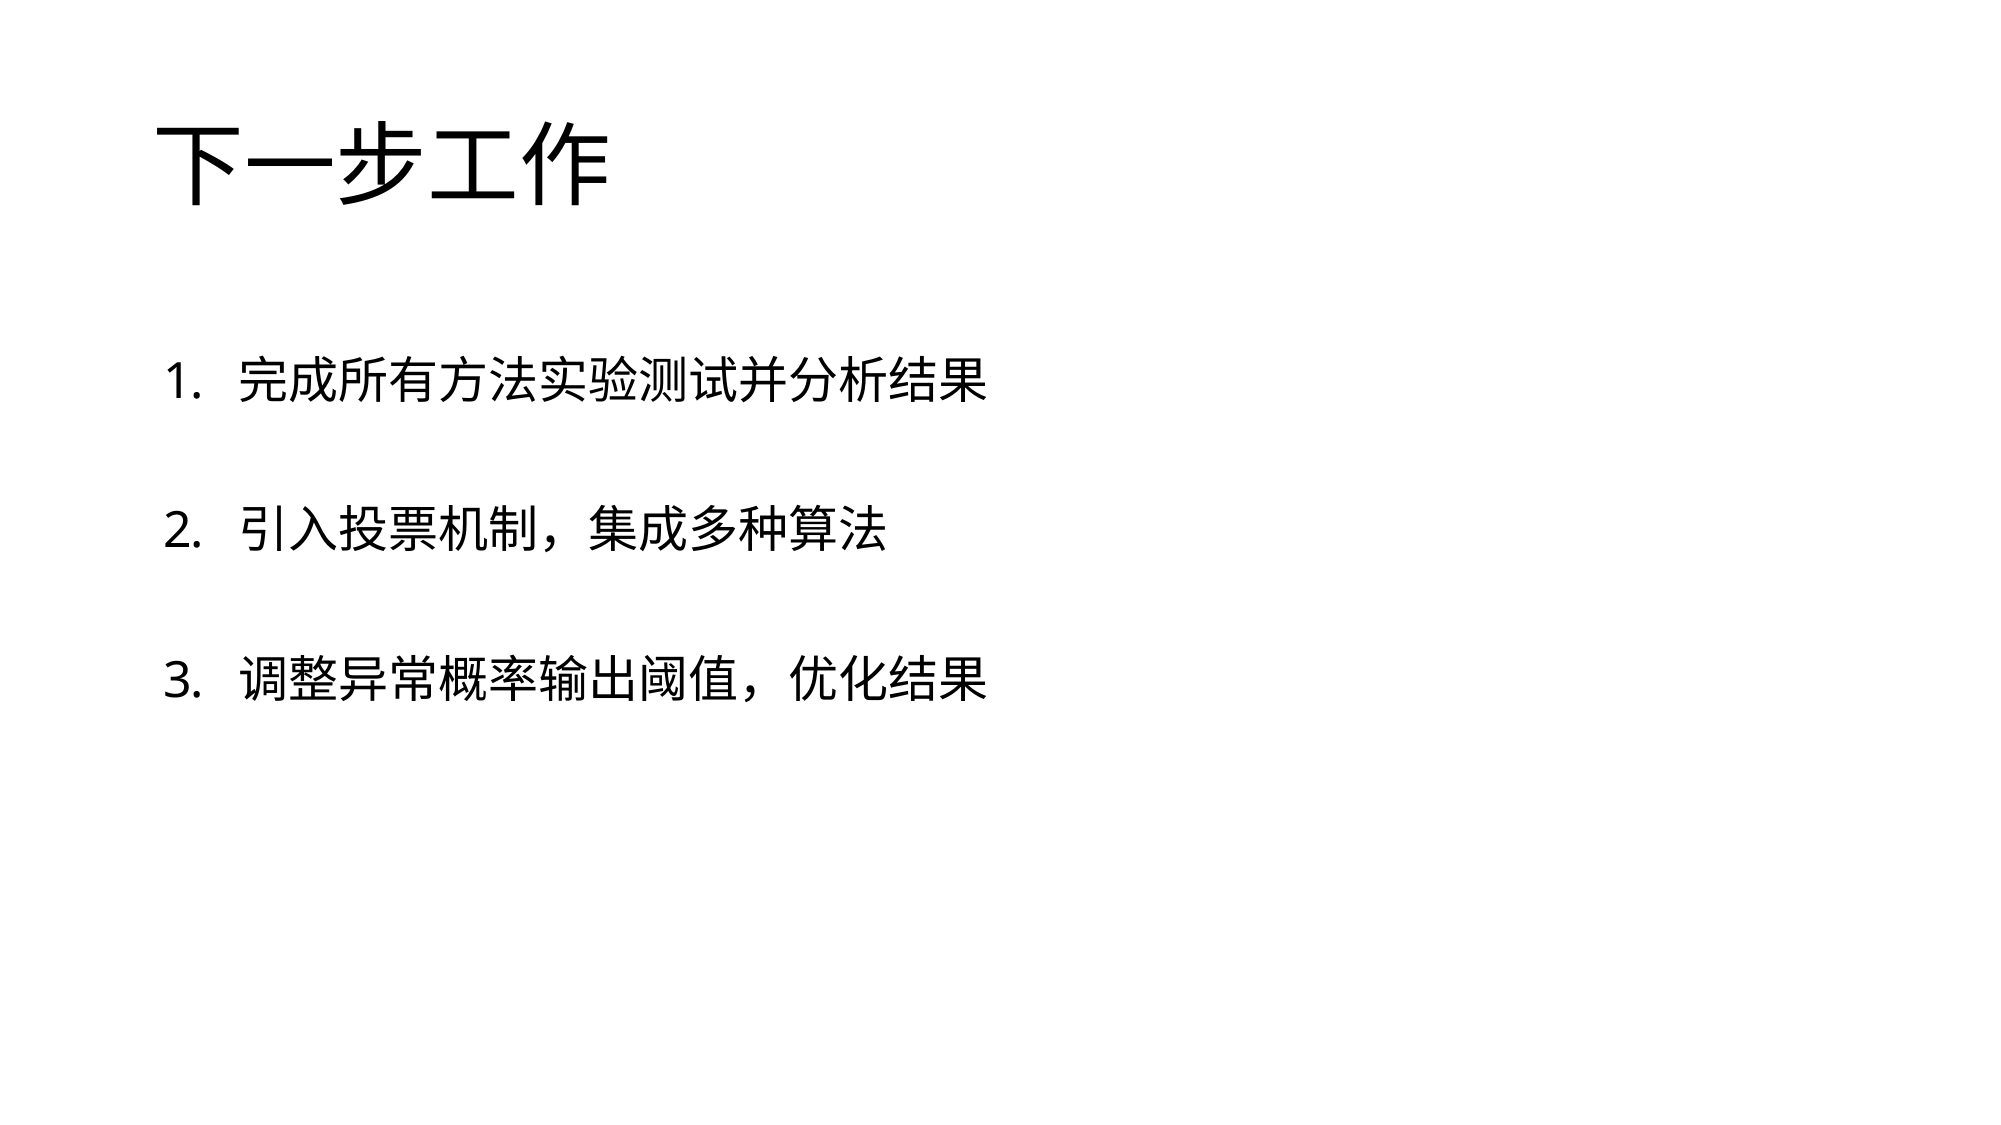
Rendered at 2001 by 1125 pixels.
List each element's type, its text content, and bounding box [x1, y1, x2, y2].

title 下一步工作 [137, 59, 1863, 278]
text_box 完成所有方法实验测试并分析结果 引入投票机制，集成多种算法 调整异常概率输出阈值，优化结果 [148, 347, 1225, 743]
